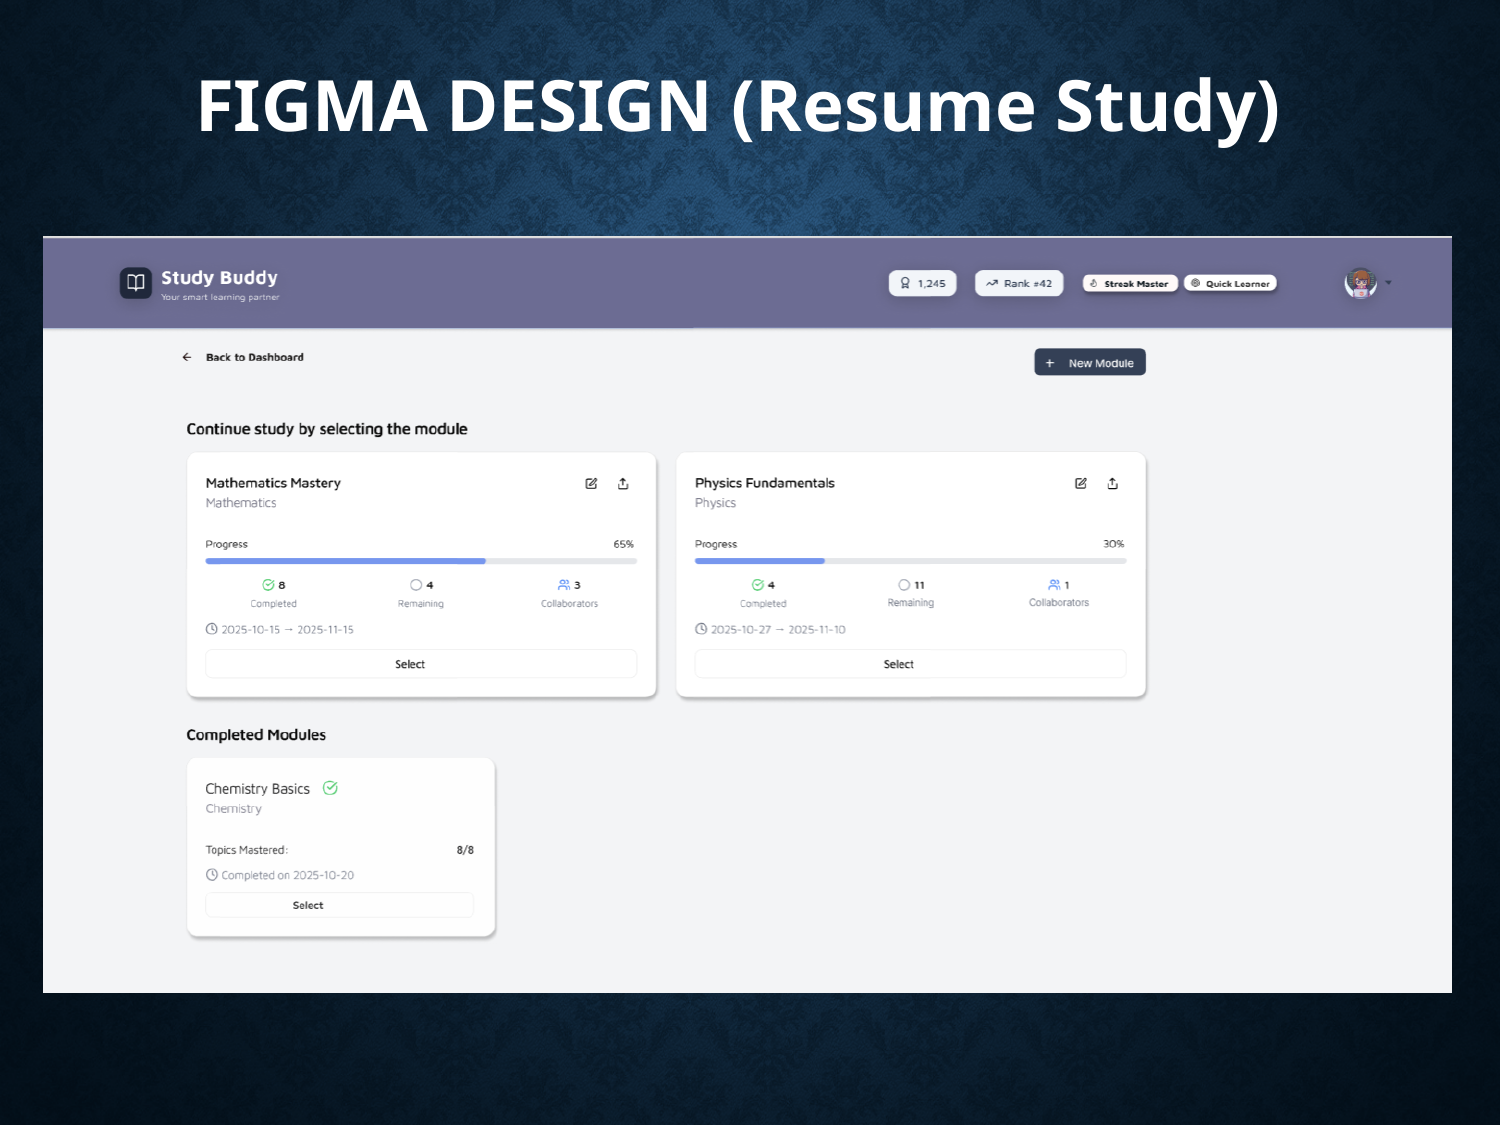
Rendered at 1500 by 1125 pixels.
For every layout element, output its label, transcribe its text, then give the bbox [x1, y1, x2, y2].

title FIGMA DESIGN (Resume Study) [101, 0, 1376, 218]
picture [0, 0, 1500, 1125]
